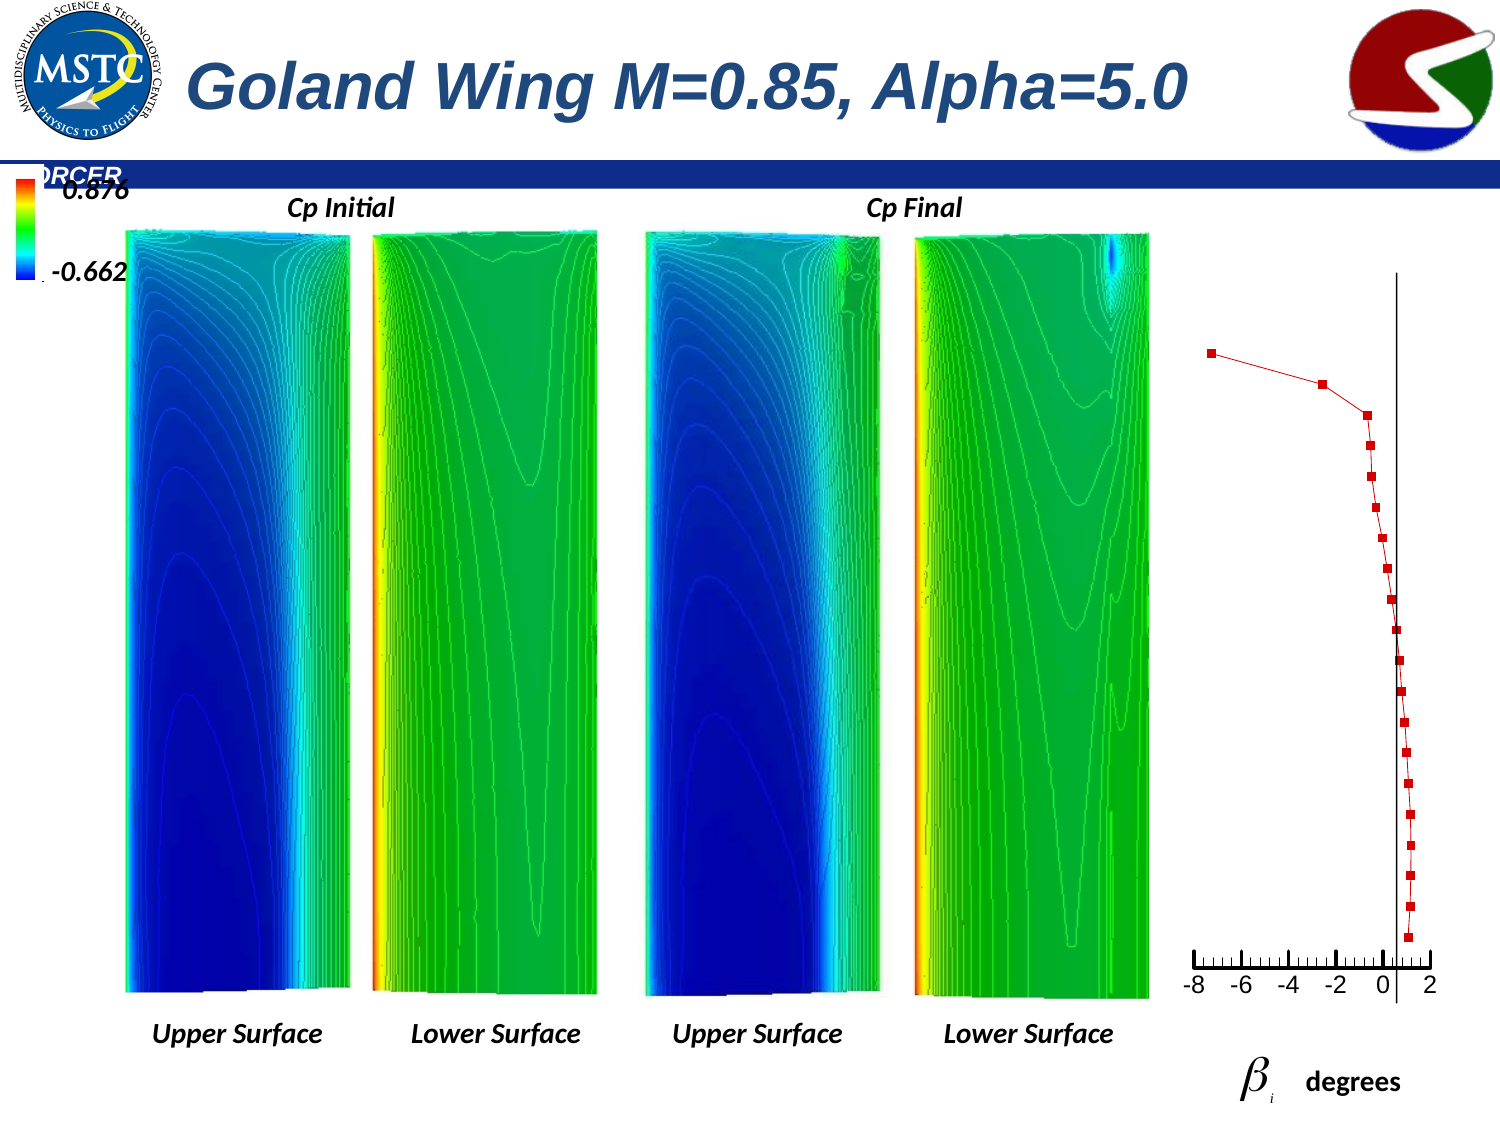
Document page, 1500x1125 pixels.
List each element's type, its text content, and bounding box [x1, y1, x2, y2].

text_box degrees [1290, 1068, 1416, 1102]
picture [1347, 7, 1495, 154]
title Goland Wing M=0.85, Alpha=5.0 [162, 2, 1213, 164]
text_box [1235, 1047, 1280, 1111]
text_box Cp Initial [272, 184, 410, 220]
text_box Upper Surface [137, 1009, 338, 1054]
picture [12, 0, 163, 148]
text_box 0.876 [47, 165, 144, 210]
picture [0, 164, 45, 305]
text_box -0.662 [49, 247, 112, 292]
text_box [638, 222, 1150, 1004]
text_box Lower Surface [929, 1012, 1130, 1054]
text_box Lower Surface [396, 1009, 596, 1054]
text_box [117, 222, 608, 1000]
text_box Upper Surface [657, 1012, 858, 1054]
picture [1152, 222, 1469, 1061]
text_box Cp Final [851, 184, 978, 220]
